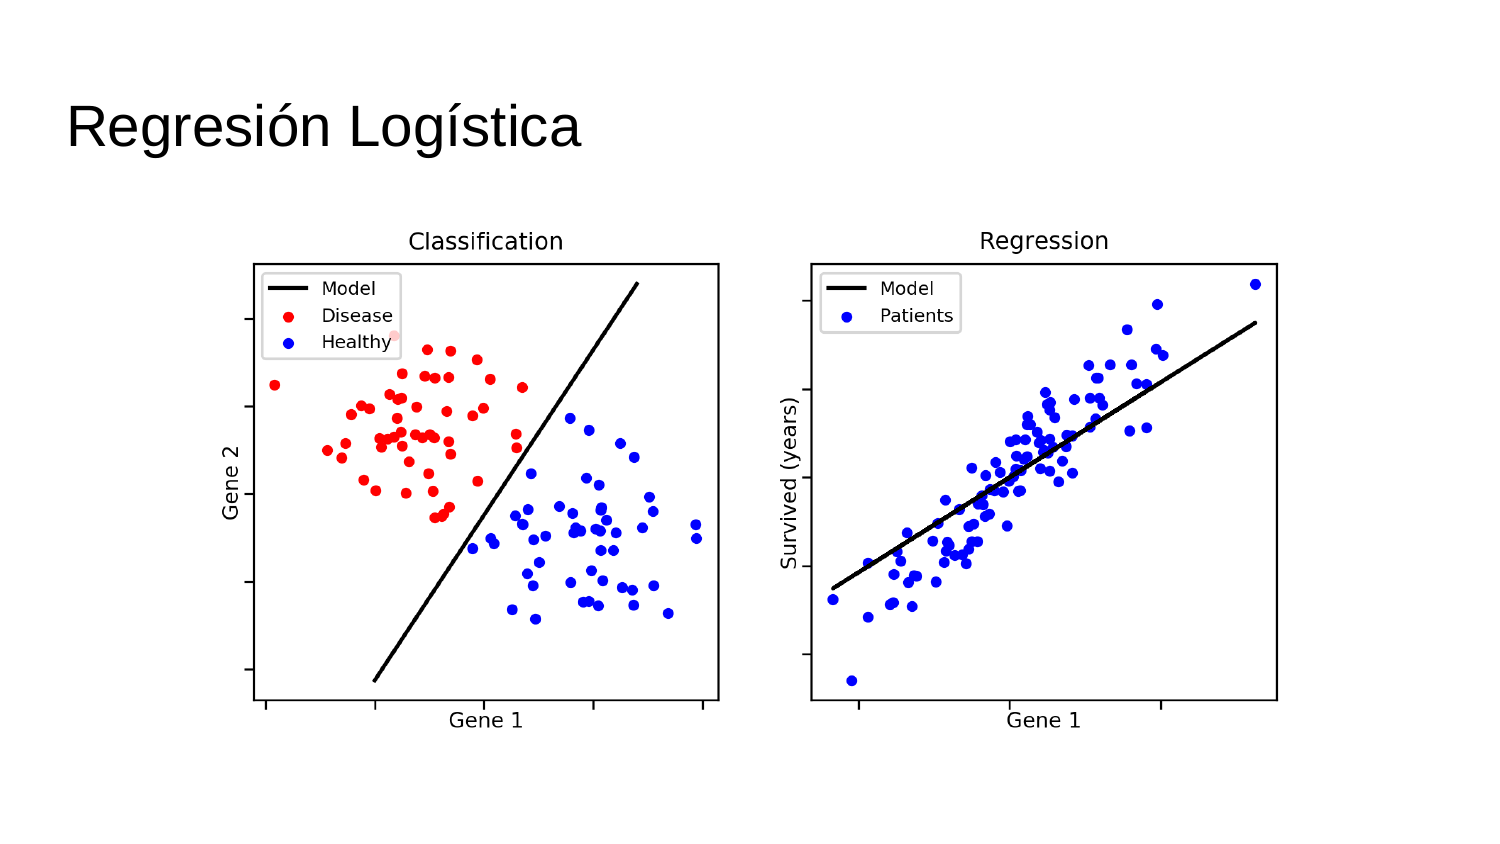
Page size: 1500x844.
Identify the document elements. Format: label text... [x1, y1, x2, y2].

picture [203, 211, 1297, 750]
title Regresión Logística [51, 72, 1449, 167]
